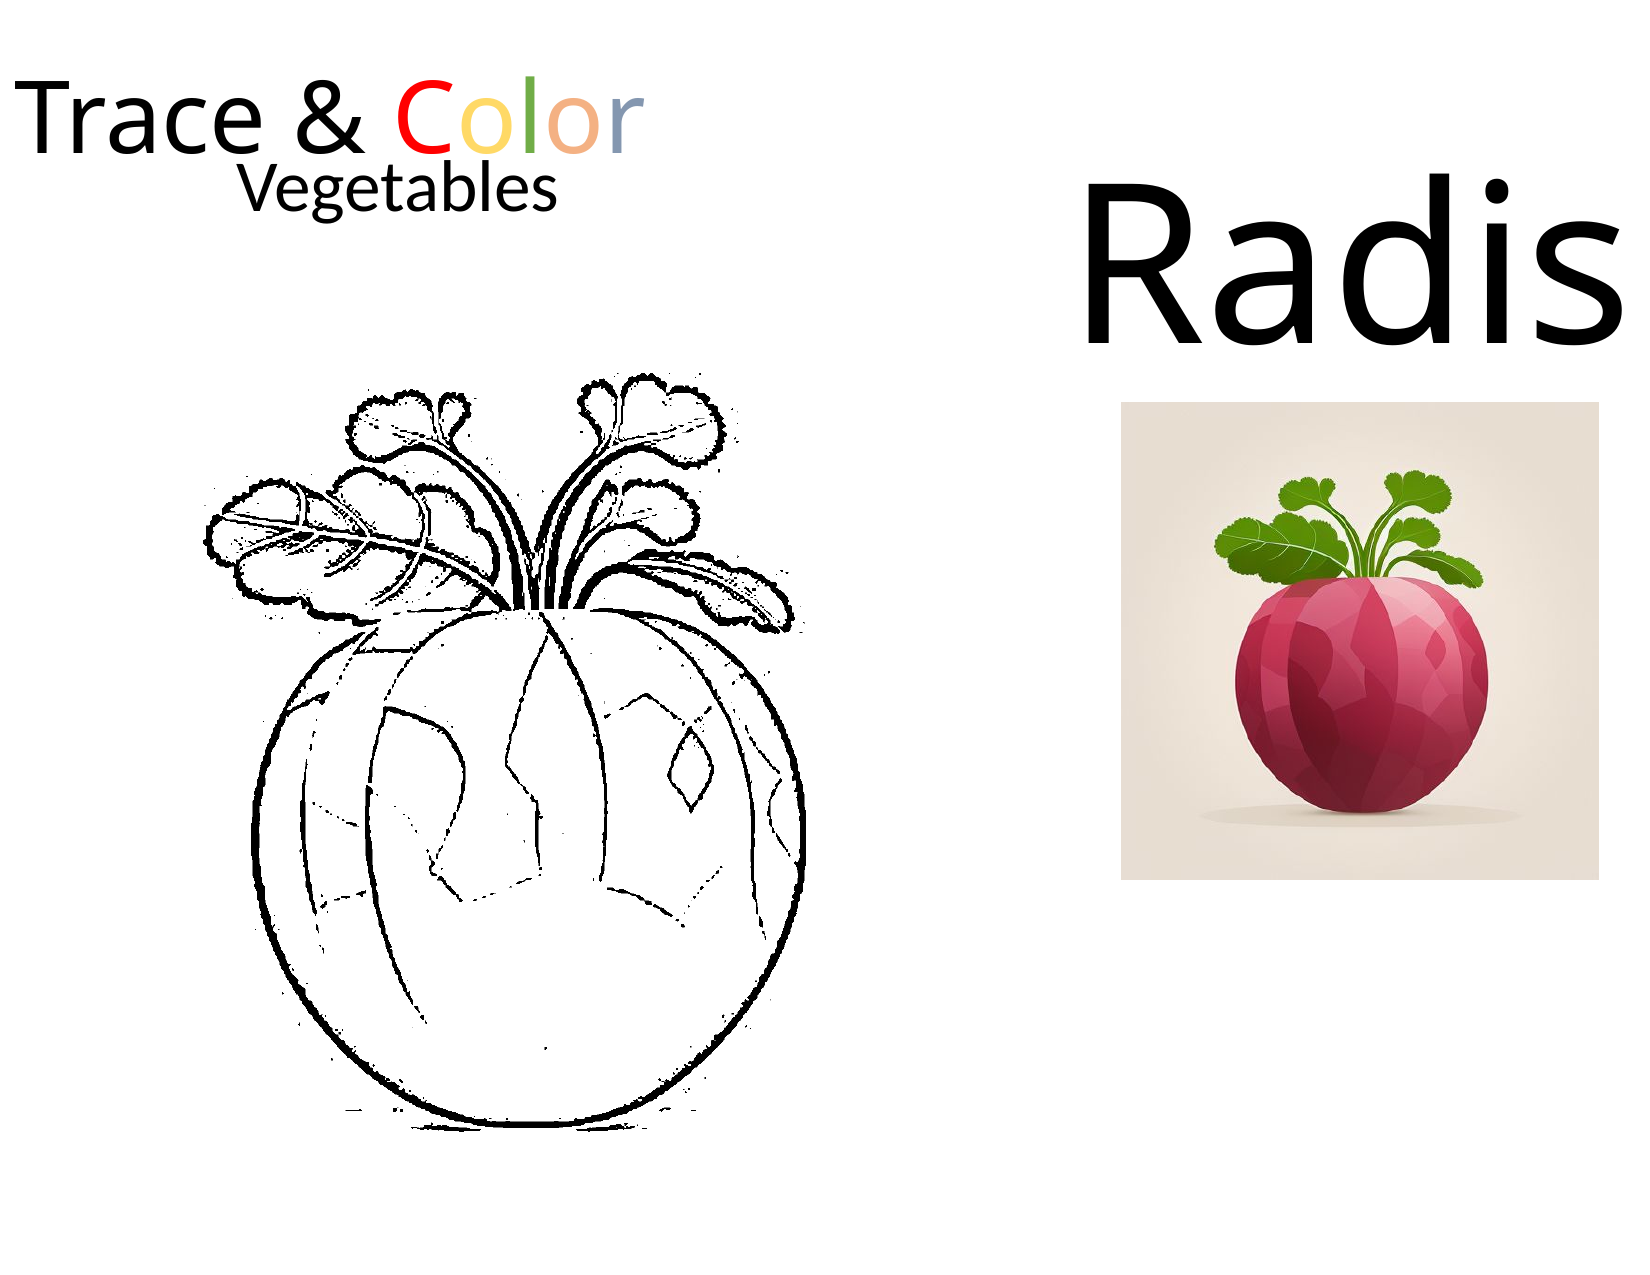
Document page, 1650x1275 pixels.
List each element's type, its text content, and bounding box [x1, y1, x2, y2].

picture [0, 225, 1050, 1275]
picture [1121, 402, 1599, 880]
text_box Radish [1049, 113, 1650, 664]
text_box Trace & Color [0, 45, 827, 181]
text_box Vegetables [14, 130, 783, 225]
